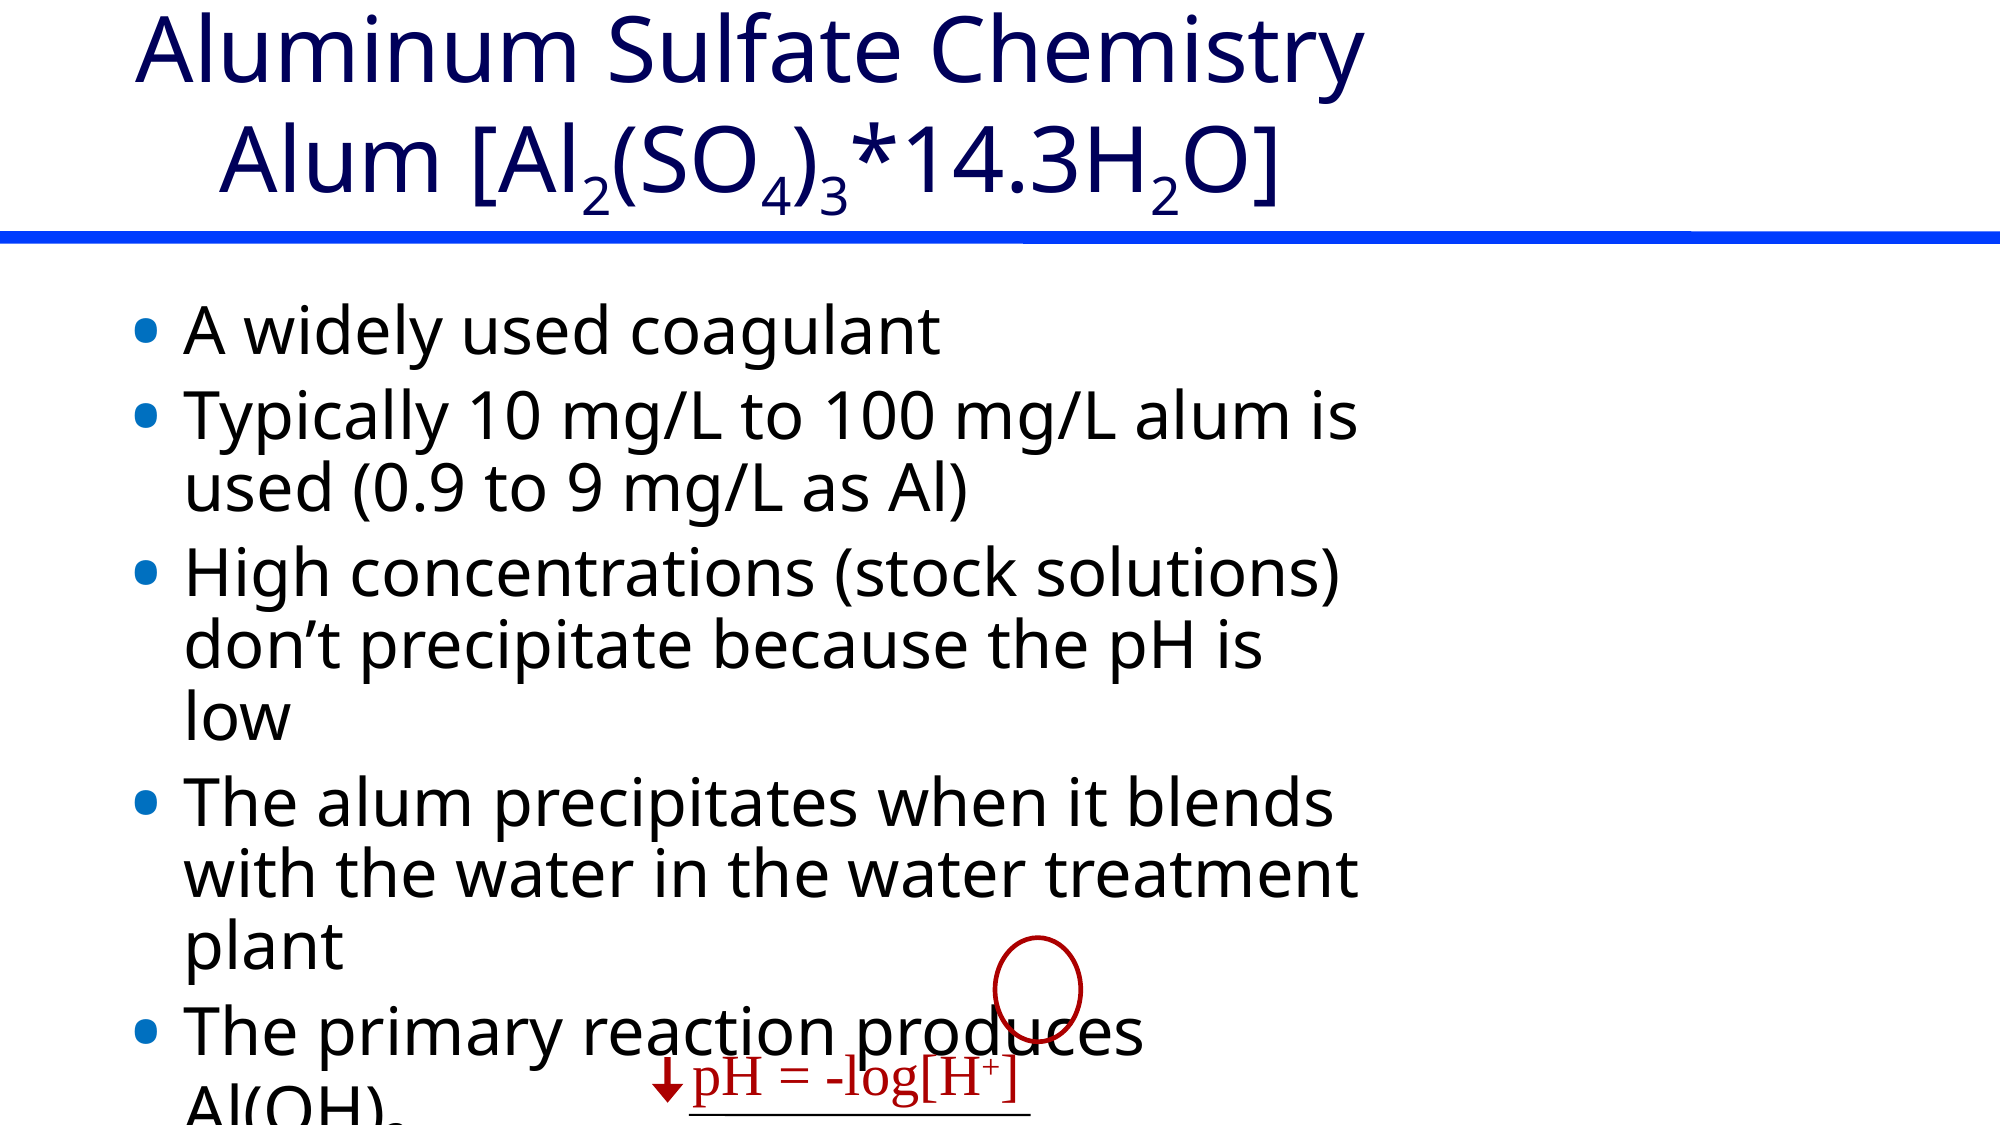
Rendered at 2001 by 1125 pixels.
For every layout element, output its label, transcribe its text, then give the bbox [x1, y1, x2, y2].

text_box [657, 1057, 678, 1103]
text_box [995, 937, 1081, 1042]
title Aluminum Sulfate Chemistry Alum [Al2(SO4)3*14.3H2O] [113, 15, 1389, 203]
text_box pH = -log[H+] [678, 1029, 1036, 1115]
list A widely used coagulant Typically 10 mg/L to 100 mg/L alum is used (0.9 to 9 mg/L as Al) High concentrations (stock solutions) don’t precipitate because the pH is low The alum precipitates when it blends with the water in the water treatment plant The primary reaction produces Al(OH)3 Al2(SO4)3 + 6H2O2Al(OH)3 + 6H+ + 3SO4-2 [112, 289, 1388, 965]
